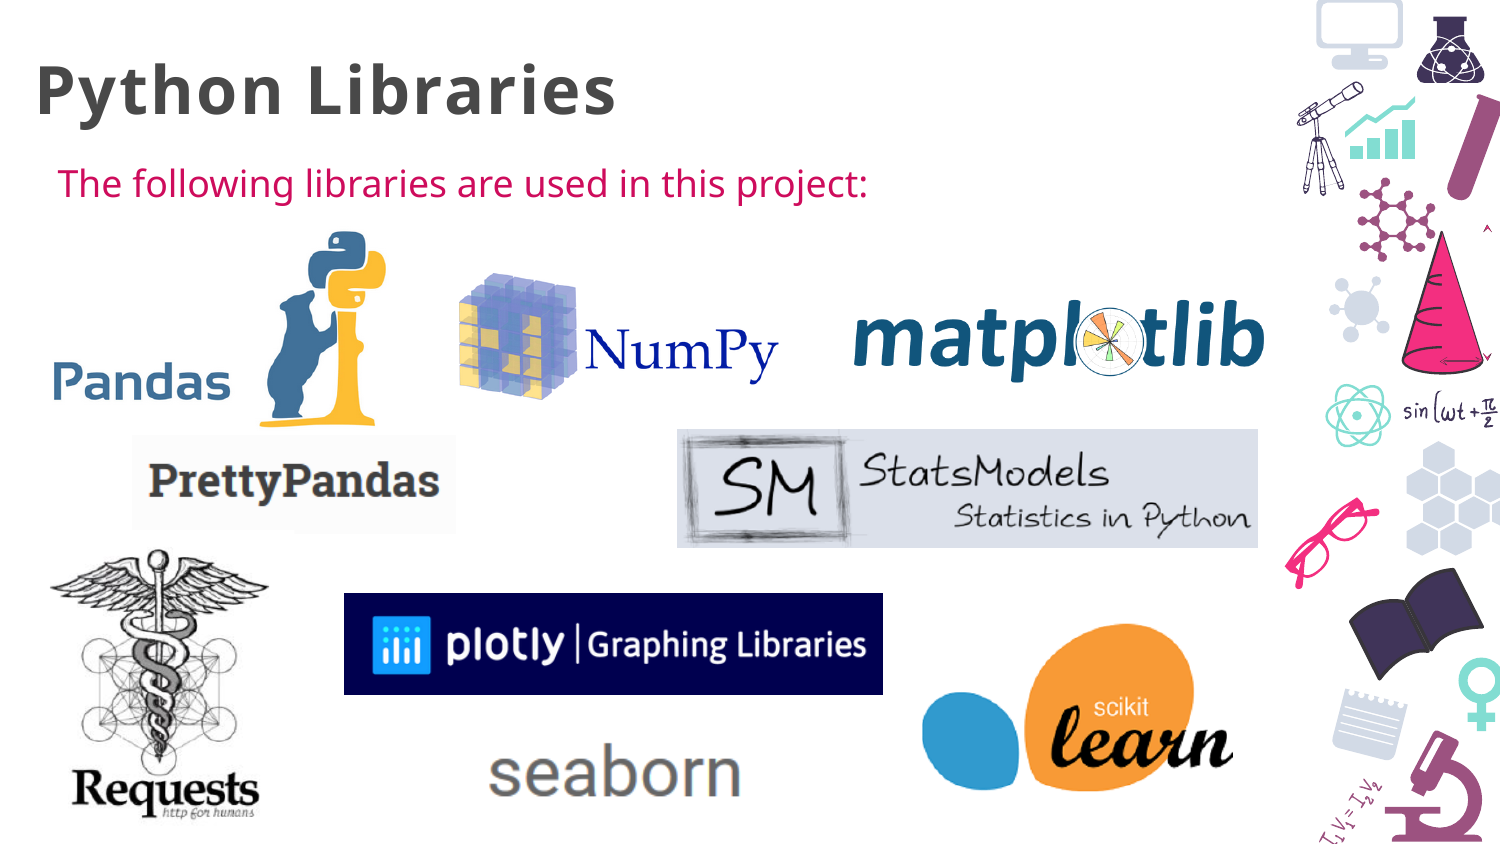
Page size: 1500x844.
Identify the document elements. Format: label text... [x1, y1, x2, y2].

picture [902, 616, 1291, 812]
text_box The following libraries are used in this project: [42, 152, 885, 213]
picture [437, 252, 795, 419]
picture [677, 429, 1258, 548]
picture [38, 224, 400, 434]
picture [344, 593, 883, 695]
picture [455, 704, 777, 827]
text_box Python Libraries [19, 41, 633, 136]
picture [35, 435, 456, 834]
picture [845, 293, 1278, 393]
